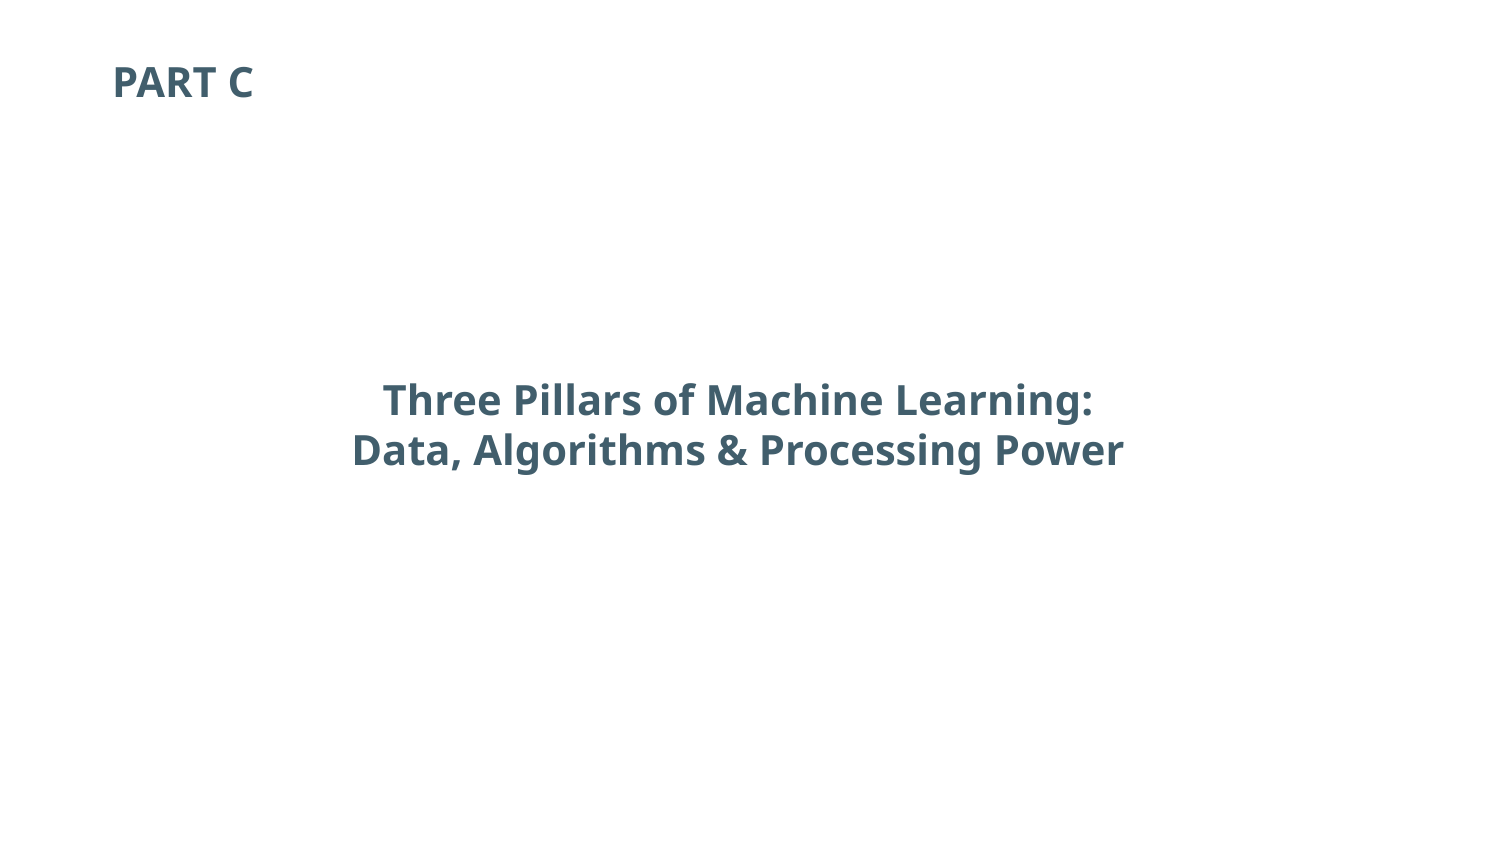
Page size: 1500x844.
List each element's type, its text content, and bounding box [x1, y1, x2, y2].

text_box Three Pillars of Machine Learning: Data, Algorithms & Processing Power [100, 362, 1376, 481]
title PART C [100, 43, 1146, 151]
